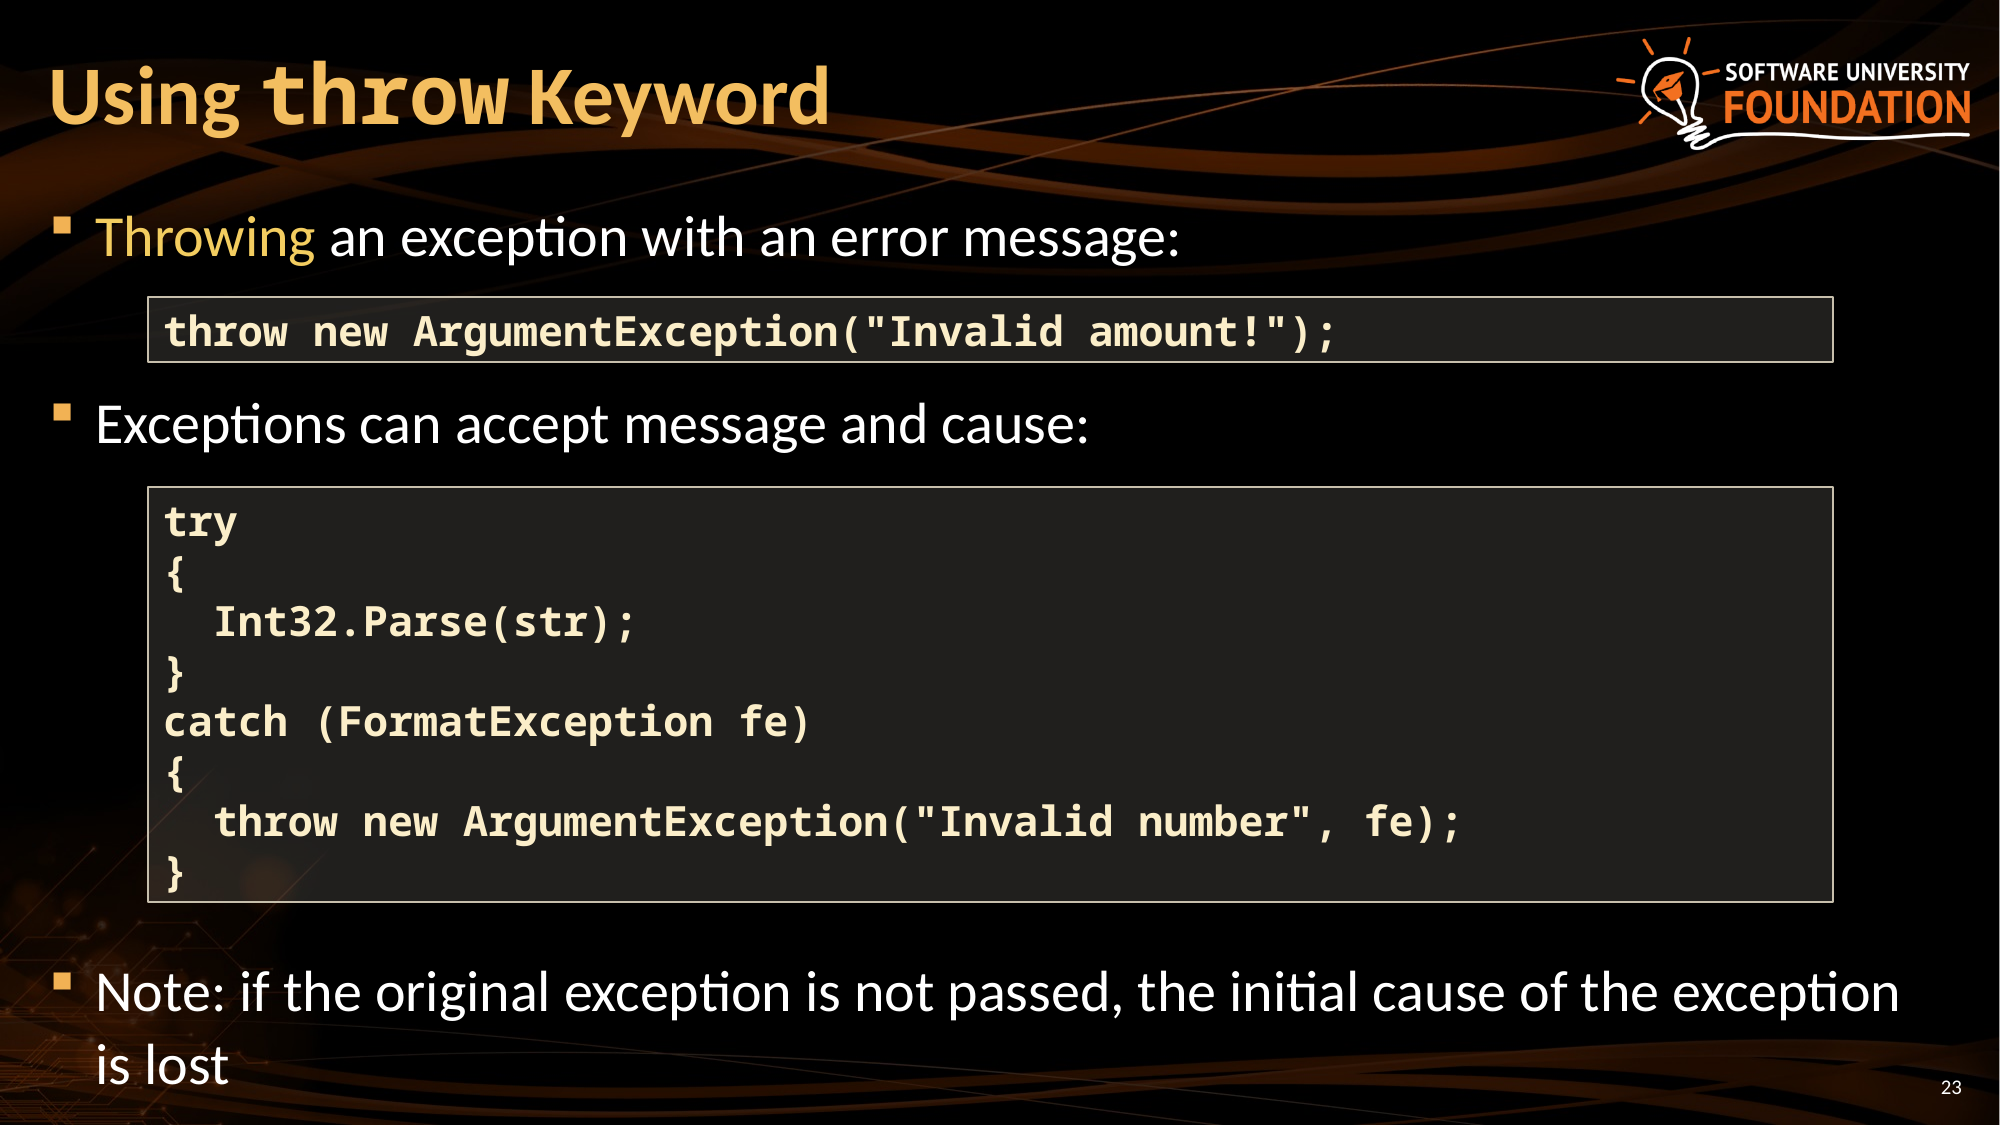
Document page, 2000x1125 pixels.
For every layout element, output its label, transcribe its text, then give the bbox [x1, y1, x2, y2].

text_box throw new ArgumentException("Invalid amount!"); [148, 296, 1833, 362]
text_box try { Int32.Parse(str); } catch (FormatException fe) { throw new ArgumentException("Invalid number", fe); } [148, 487, 1833, 903]
title Using throw Keyword [30, 6, 1602, 189]
list Throwing an exception with an error message: Exceptions can accept message and cause: Note: if the original exception is not passed, the initial cause of the exception is lost [31, 188, 1968, 1103]
picture [0, 0, 2000, 1125]
